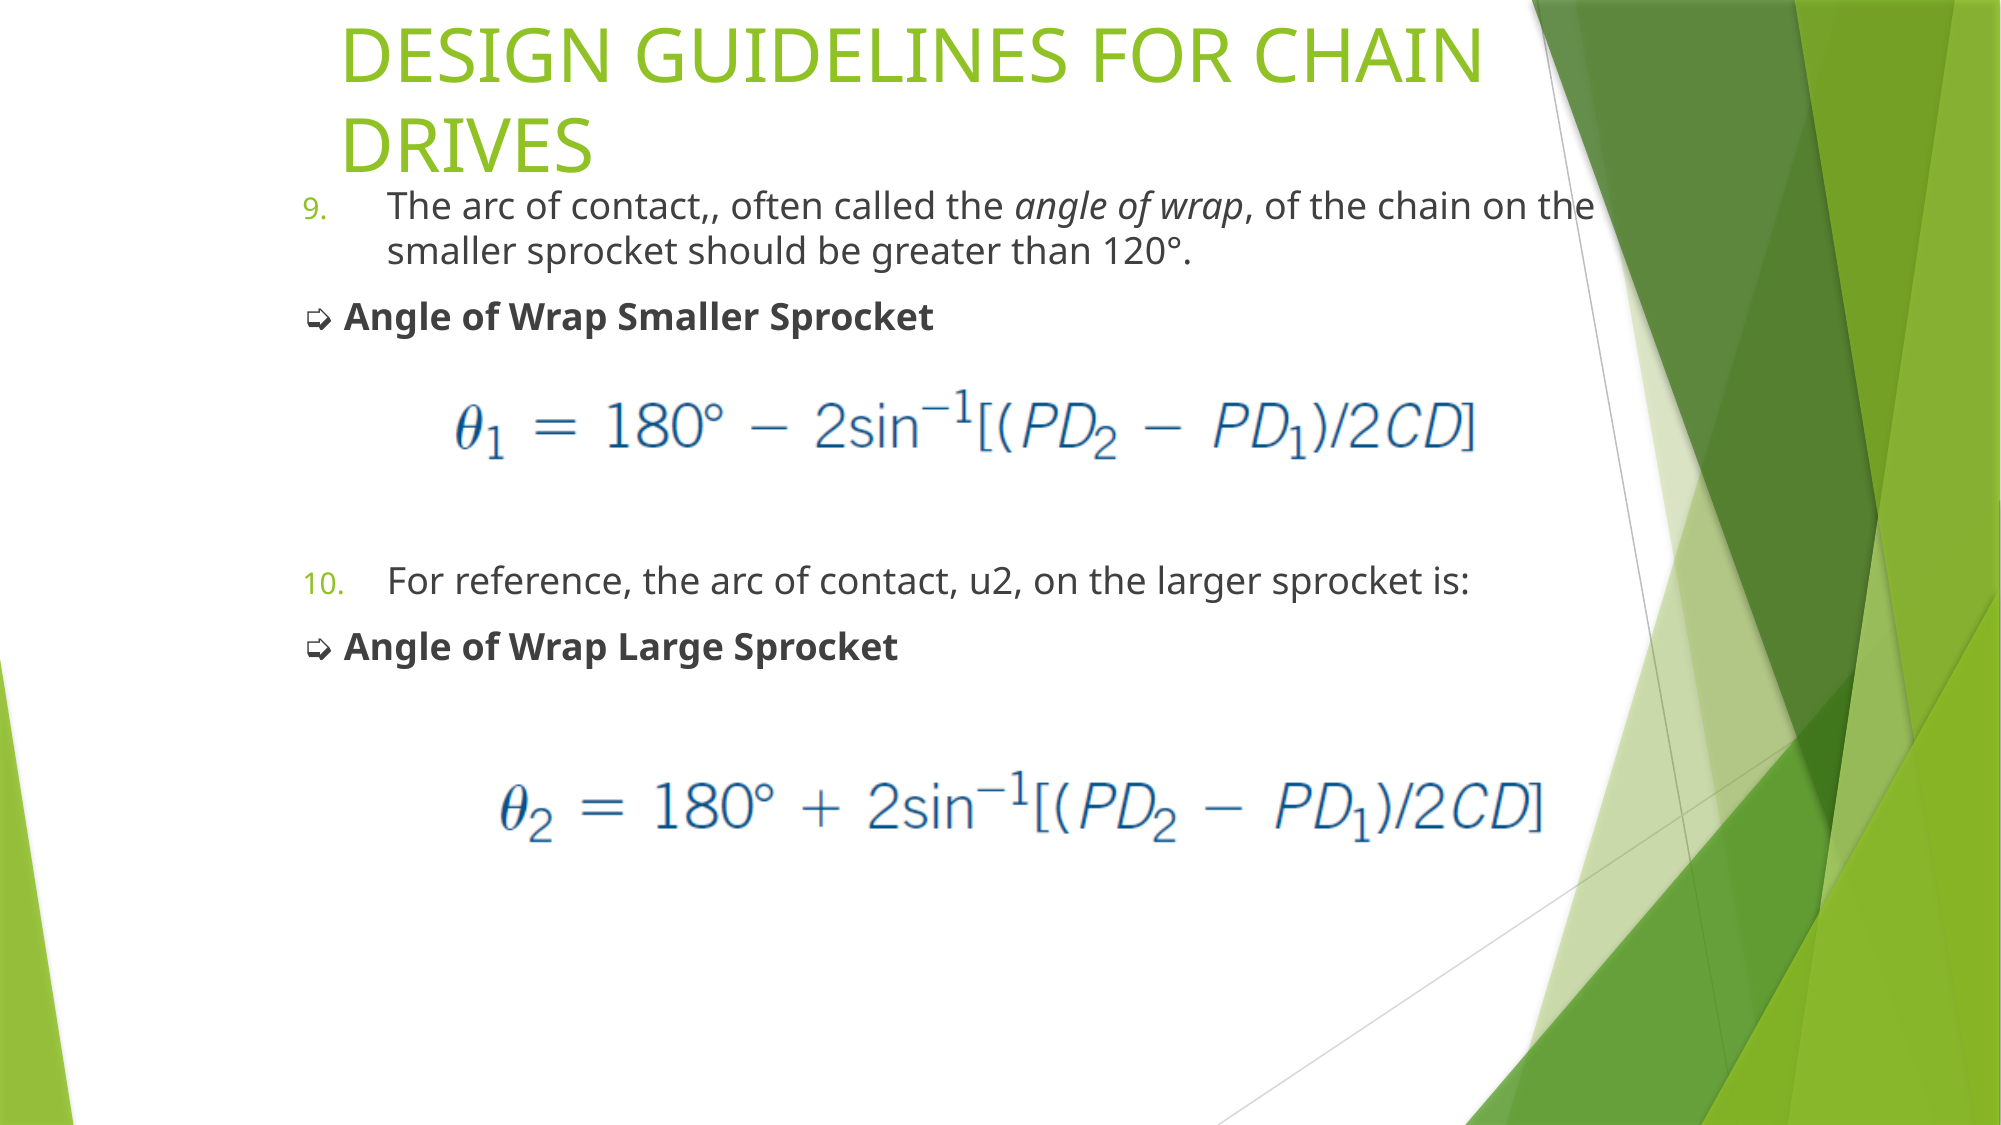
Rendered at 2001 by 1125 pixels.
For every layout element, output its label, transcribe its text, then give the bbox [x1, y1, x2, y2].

picture [493, 755, 1556, 862]
picture [432, 359, 1483, 486]
title DESIGN GUIDELINES FOR CHAIN DRIVES [324, 0, 1675, 163]
